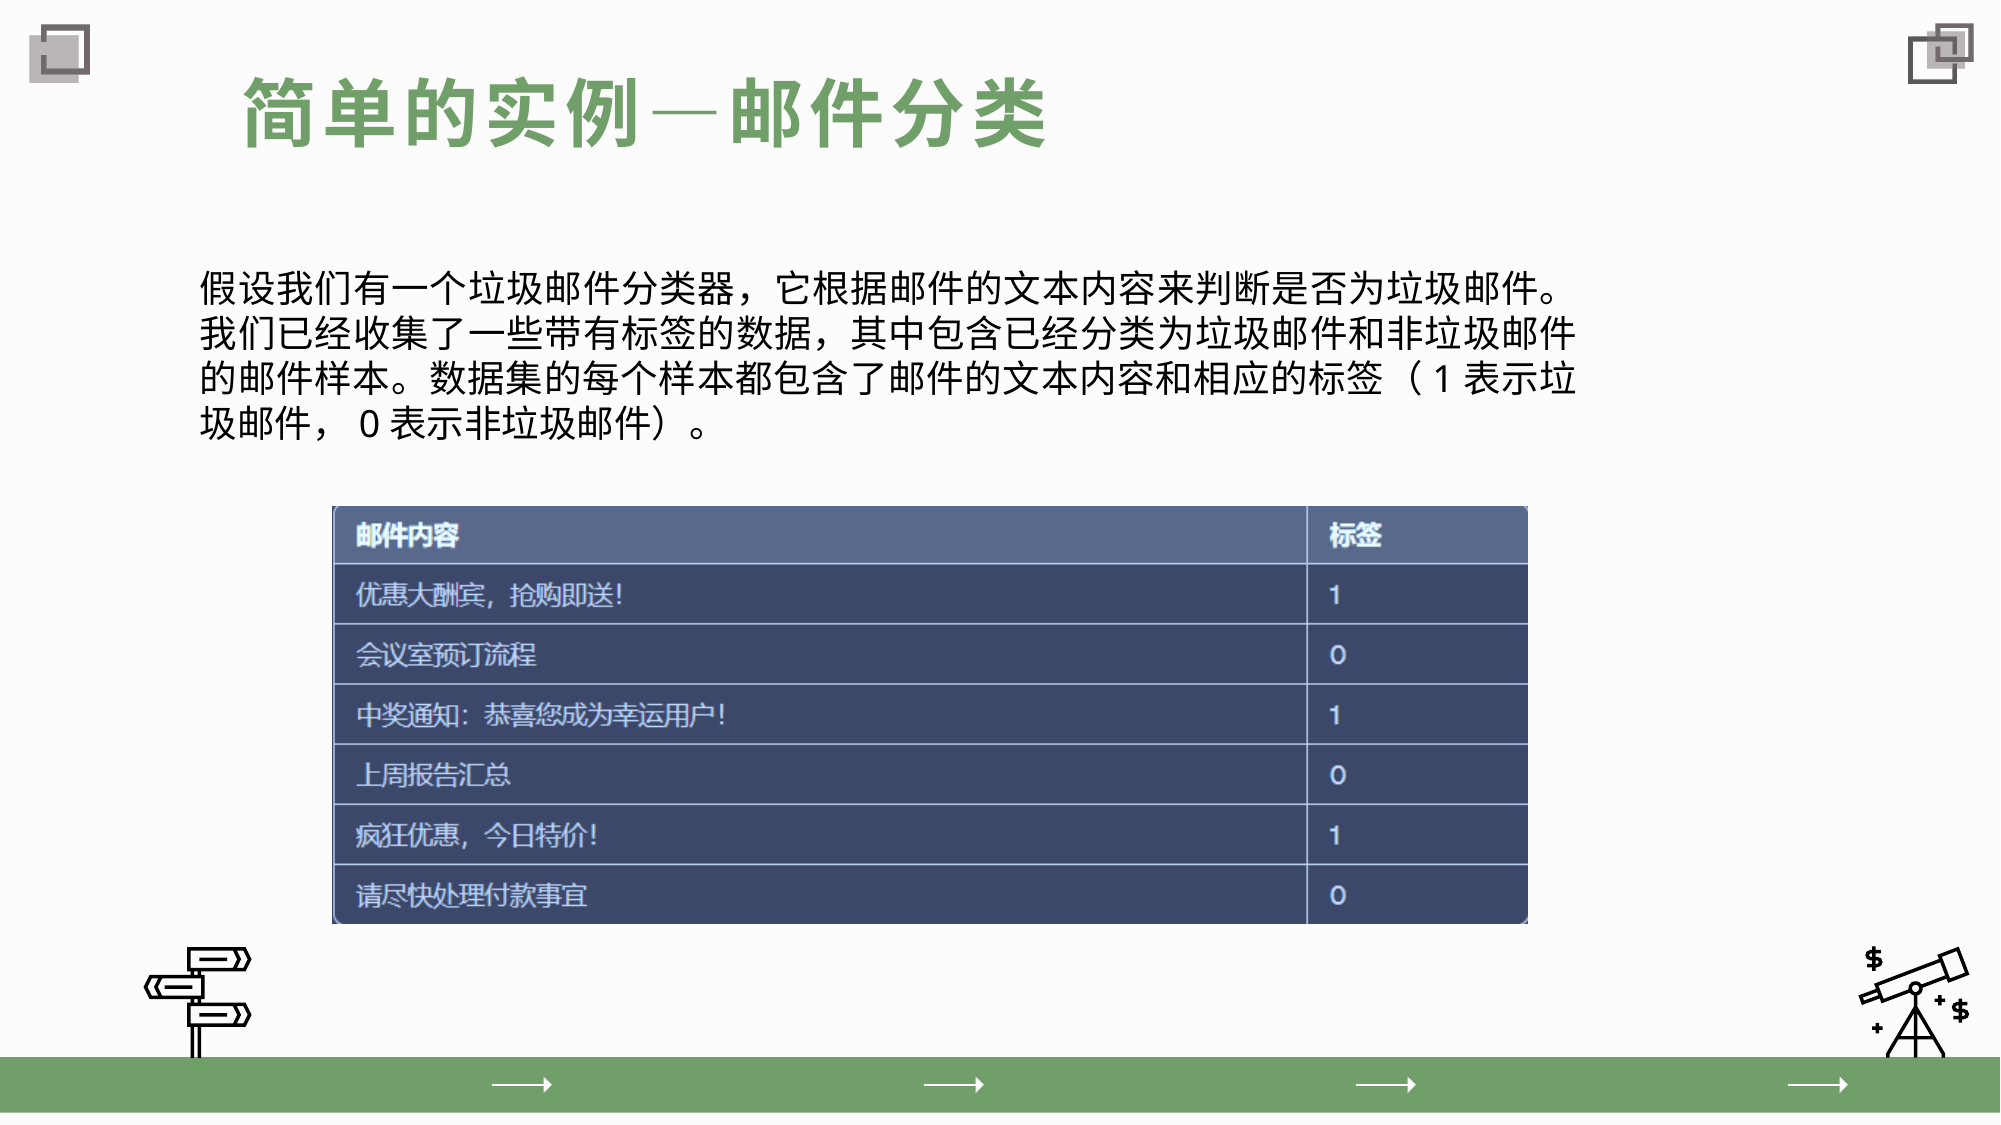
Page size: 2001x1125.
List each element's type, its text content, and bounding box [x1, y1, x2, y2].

picture [332, 506, 1528, 924]
text_box [0, 1056, 520, 1114]
text_box [1838, 1074, 1850, 1096]
text_box [1858, 946, 1970, 1058]
picture [0, 0, 119, 108]
text_box [974, 1074, 986, 1096]
picture [1881, 0, 2000, 108]
text_box [143, 947, 252, 1059]
text_box [522, 1056, 952, 1114]
text_box 假设我们有一个垃圾邮件分类器，它根据邮件的文本内容来判断是否为垃圾邮件。我们已经收集了一些带有标签的数据，其中包含已经分类为垃圾邮件和非垃圾邮件的邮件样本。数据集的每个样本都包含了邮件的文本内容和相应的标签（1表示垃圾邮件，0表示非垃圾邮件）。 [185, 257, 1593, 453]
text_box [954, 1056, 1384, 1114]
text_box [1818, 1056, 2000, 1114]
text_box [1386, 1056, 1817, 1114]
text_box 简单的实例—邮件分类 [185, 40, 1593, 175]
text_box [542, 1074, 554, 1096]
text_box [1406, 1074, 1418, 1096]
